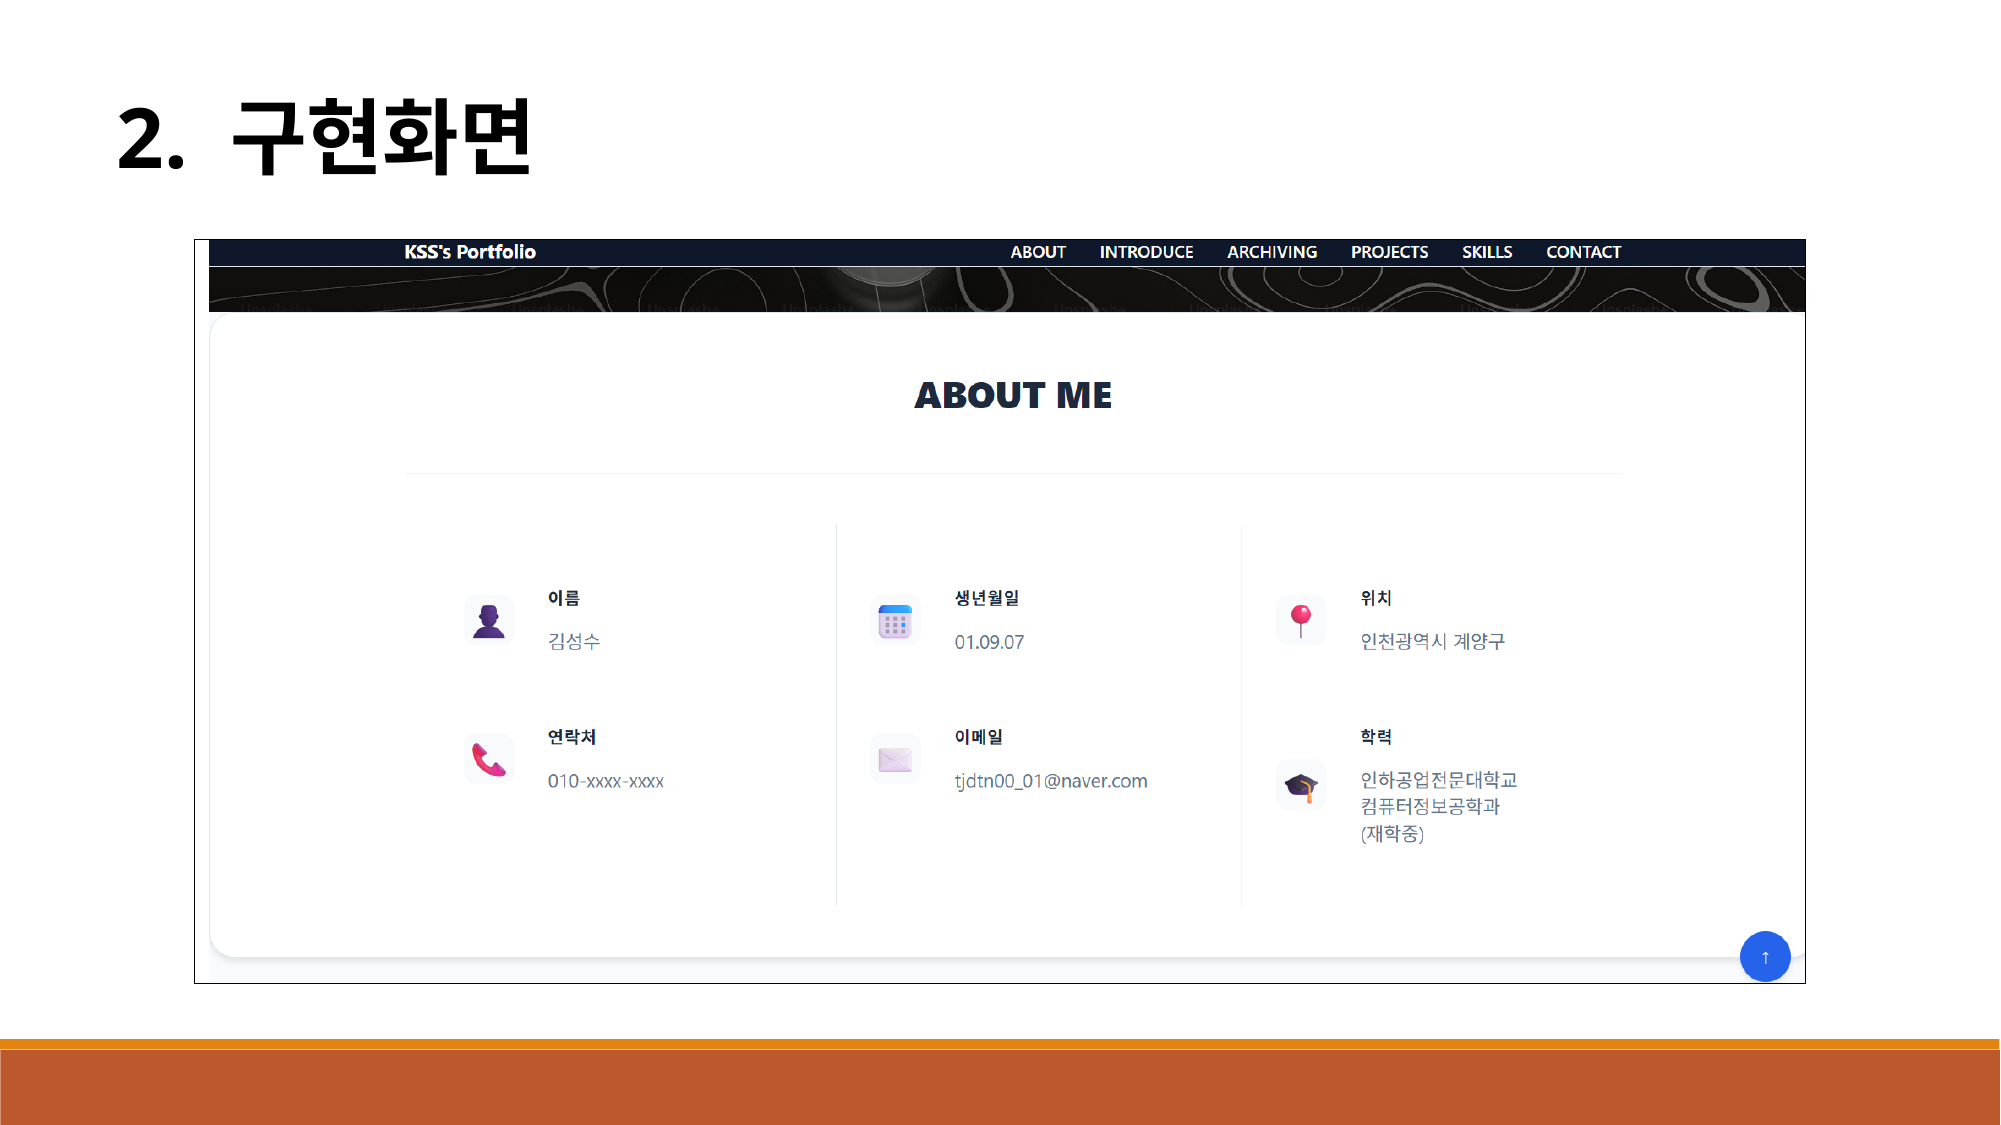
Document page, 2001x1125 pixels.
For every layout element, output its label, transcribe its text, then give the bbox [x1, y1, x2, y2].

text_box 2. 구현화면 [102, 77, 1742, 193]
picture [193, 238, 1807, 985]
